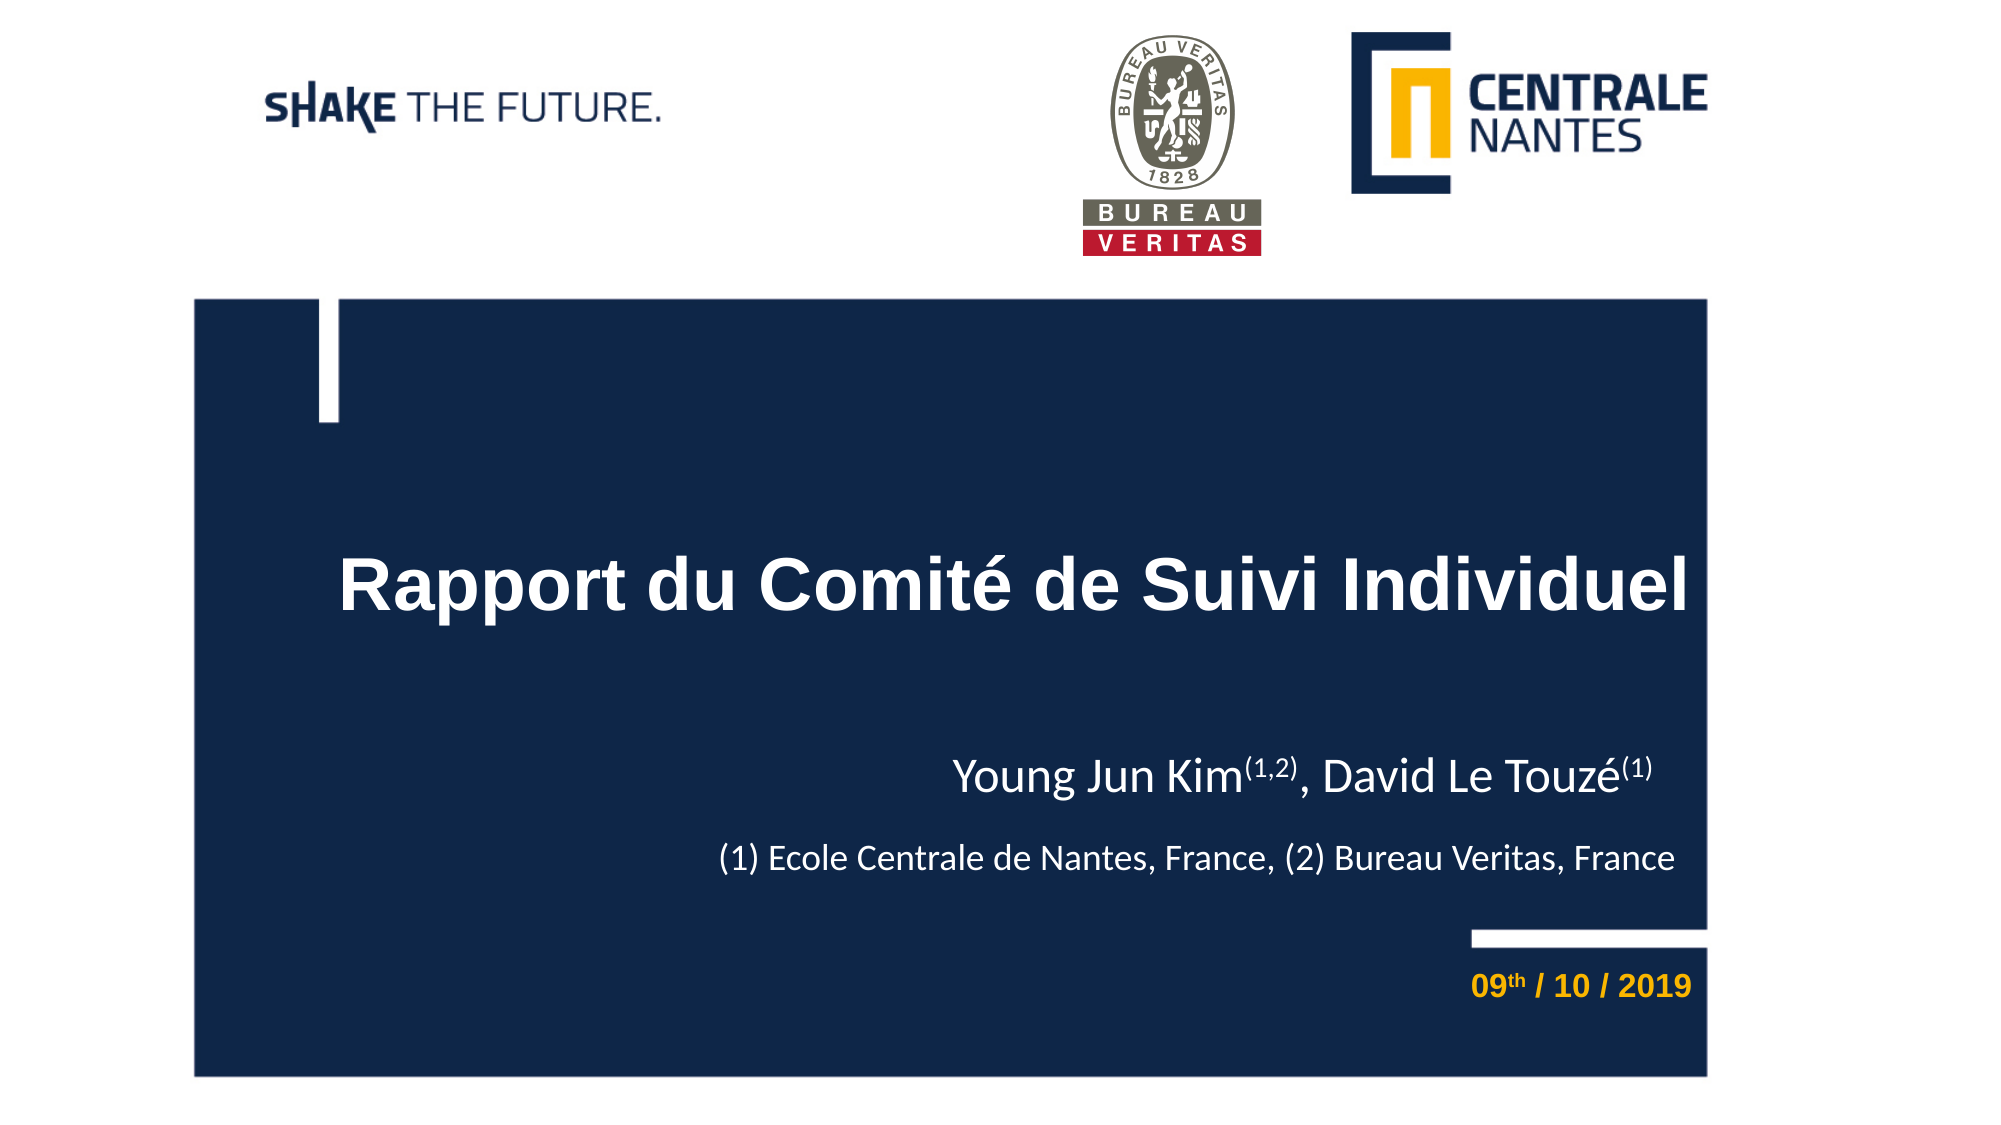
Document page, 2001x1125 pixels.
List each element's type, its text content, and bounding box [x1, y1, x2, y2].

list Rapport du Comité de Suivi Individuel [223, 521, 1692, 639]
text_box Young Jun Kim(1,2), David Le Touzé(1) [937, 735, 1668, 810]
list 09th / 10 / 2019 [1281, 961, 1693, 1026]
picture [123, 15, 1928, 1104]
text_box (1) Ecole Centrale de Nantes, France, (2) Bureau Veritas, France [702, 825, 1692, 886]
